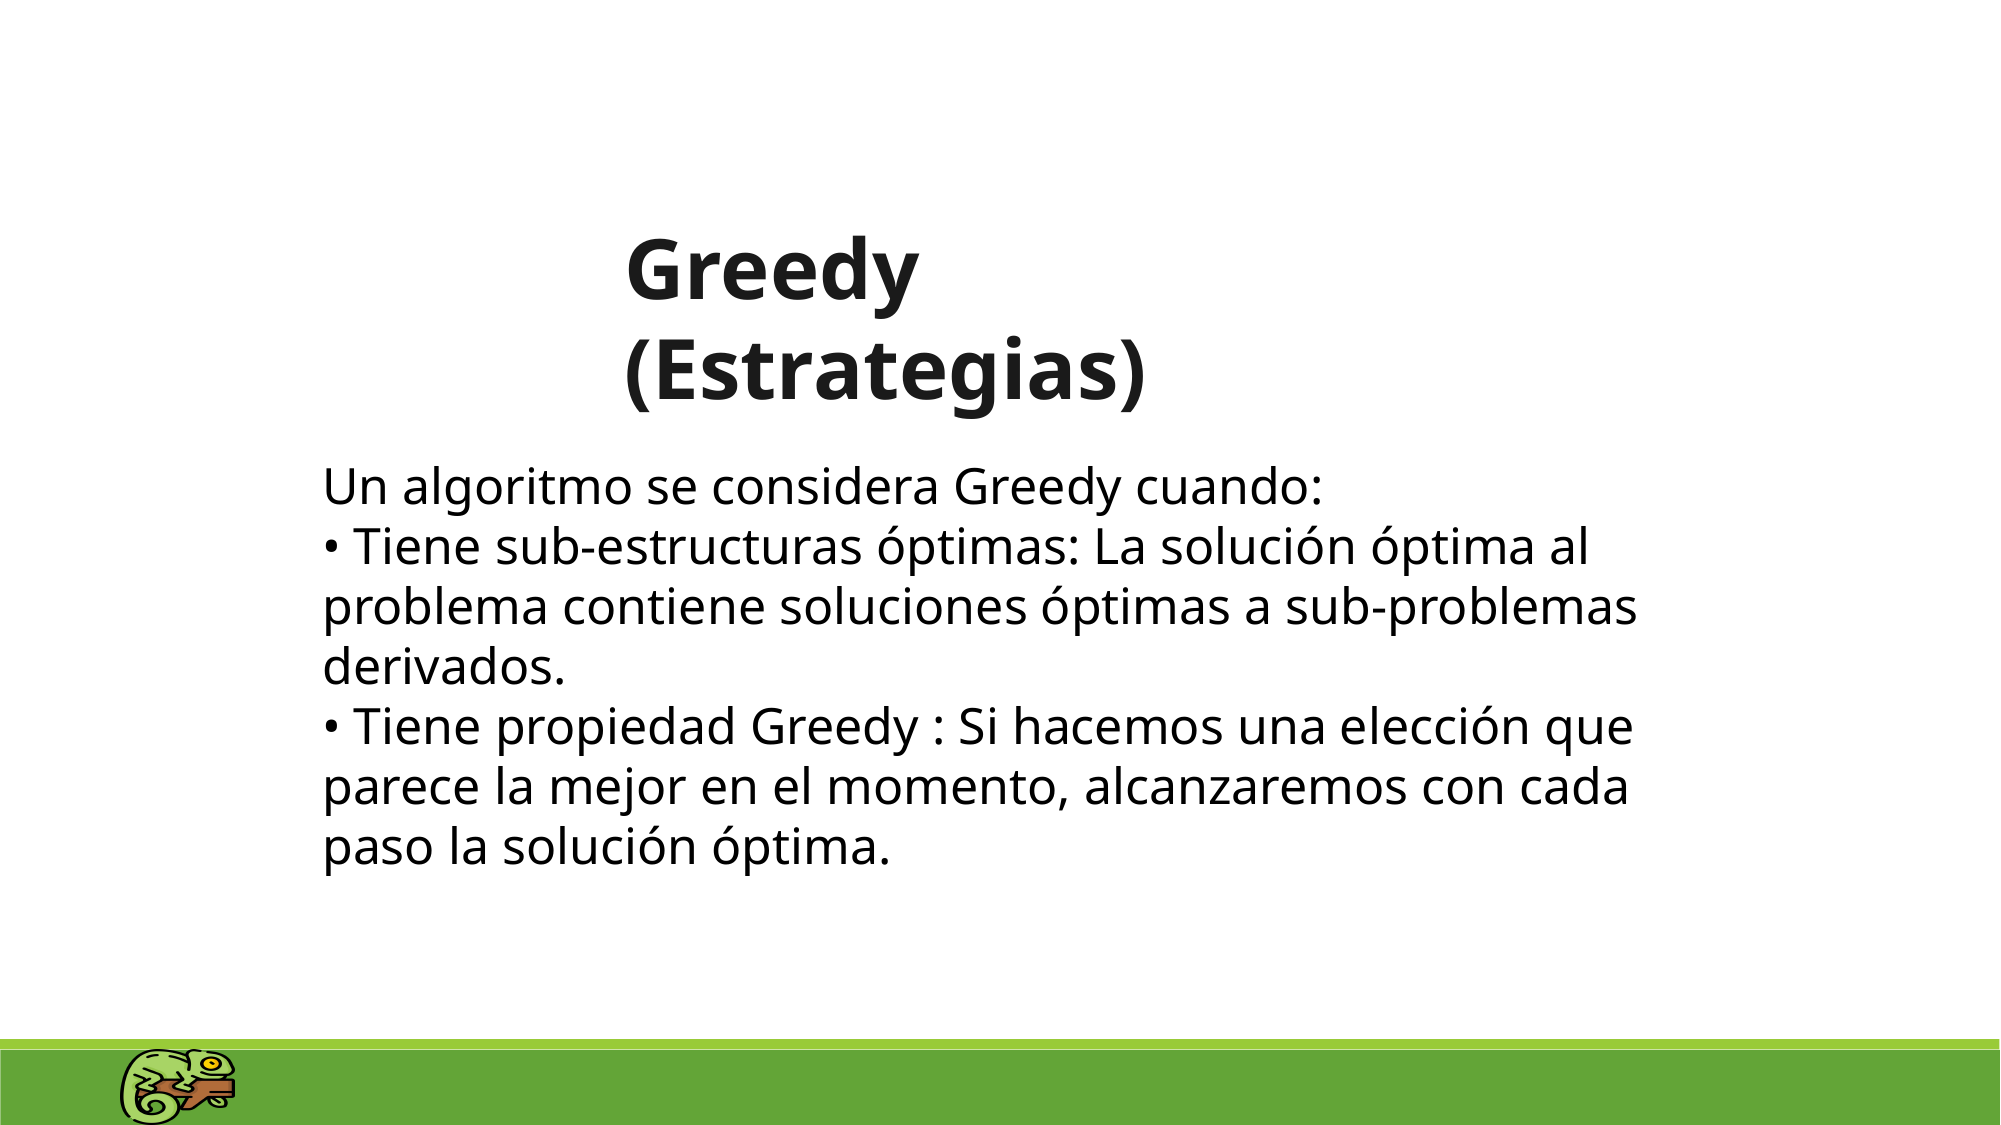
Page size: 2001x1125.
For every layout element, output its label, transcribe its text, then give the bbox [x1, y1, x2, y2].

picture [120, 1049, 235, 1125]
text_box Un algoritmo se considera Greedy cuando: • Tiene sub-estructuras óptimas: La solución óptima al problema contiene soluciones óptimas a sub-problemas derivados. • Tiene propiedad Greedy : Si hacemos una elección que parece la mejor en el momento, alcanzaremos con cada paso la solución óptima. [307, 447, 1693, 883]
text_box Greedy (Estrategias) [609, 208, 1391, 424]
